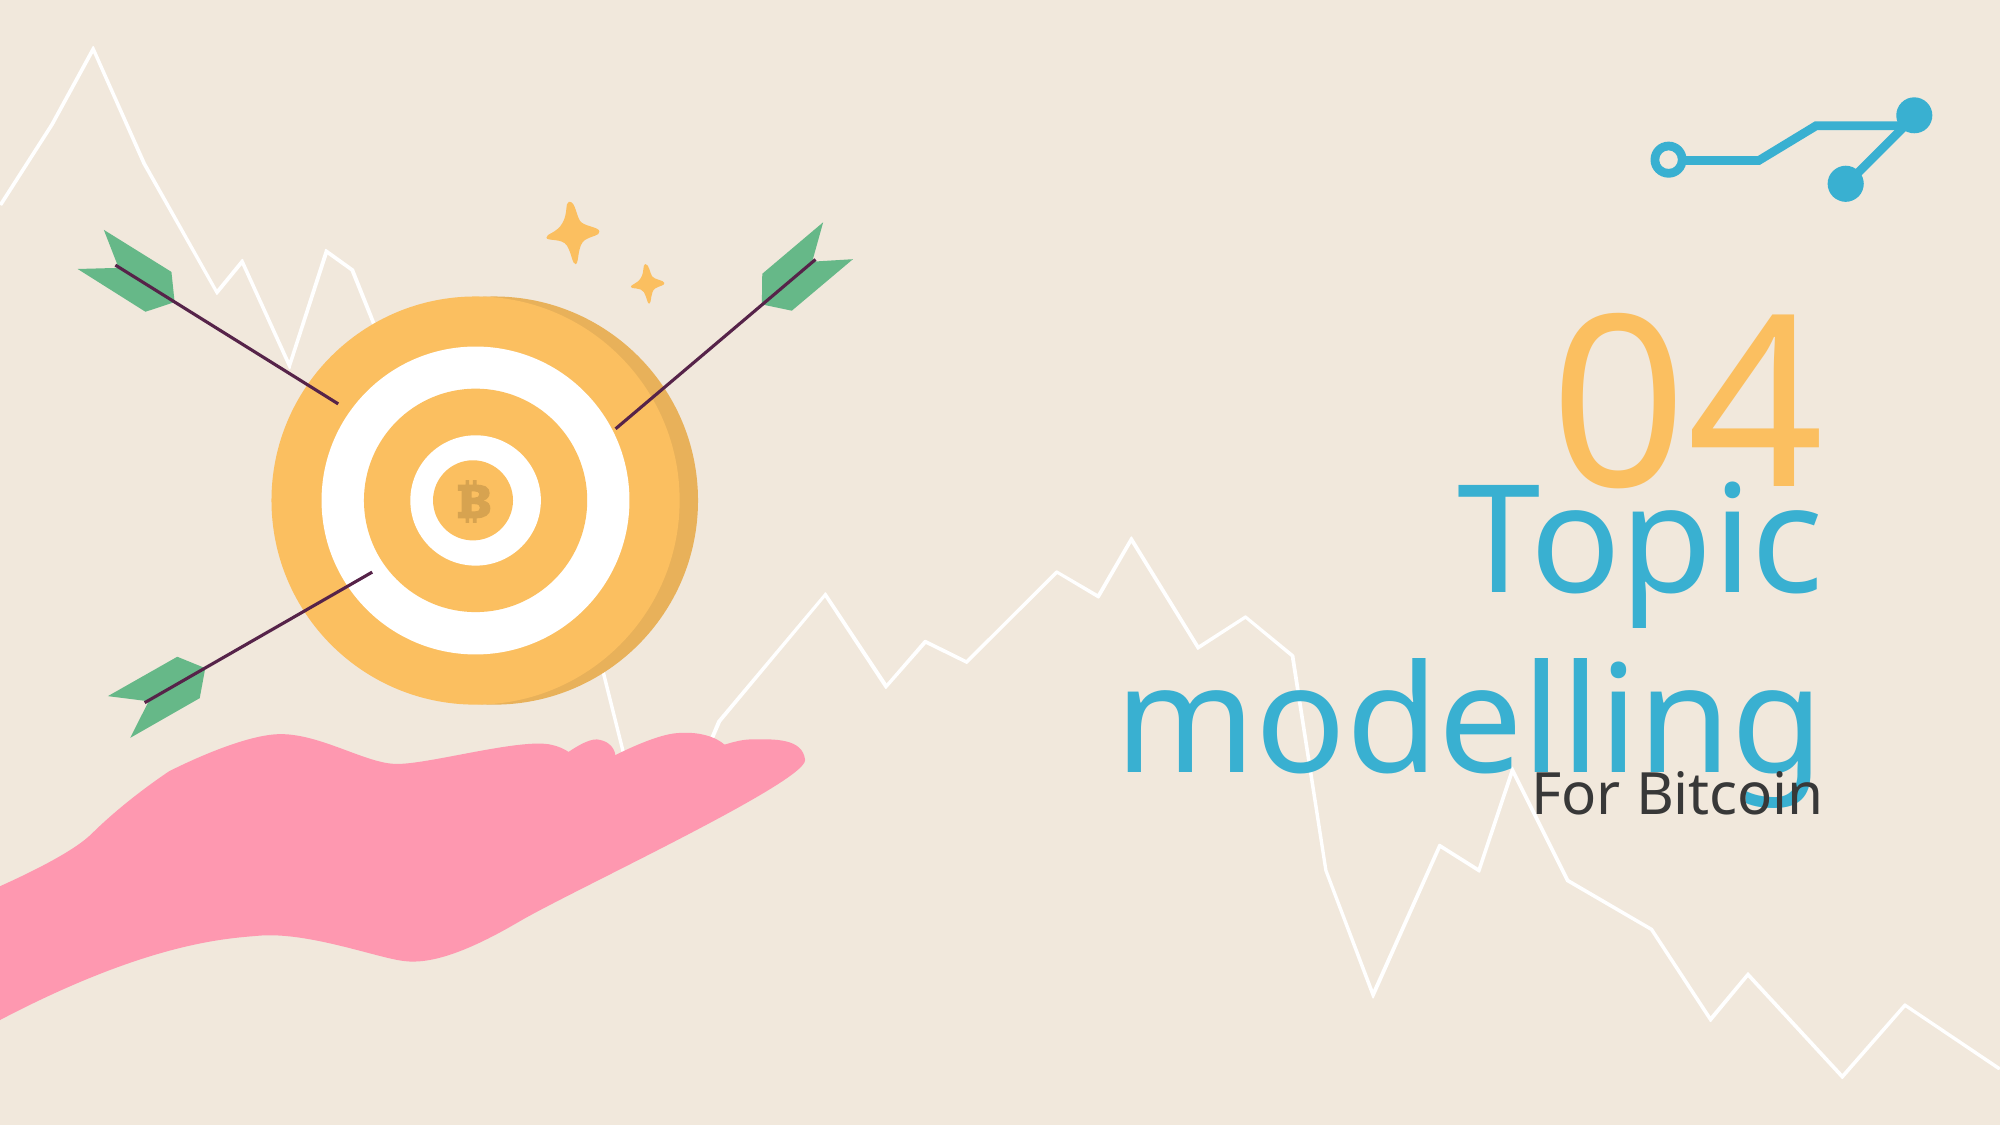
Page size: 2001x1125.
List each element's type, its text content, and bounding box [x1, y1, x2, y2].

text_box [545, 201, 665, 304]
title 04 [1121, 268, 1844, 514]
subtitle For Bitcoin [1169, 726, 1844, 857]
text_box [0, 222, 854, 1036]
title Topic modelling [857, 513, 1844, 732]
